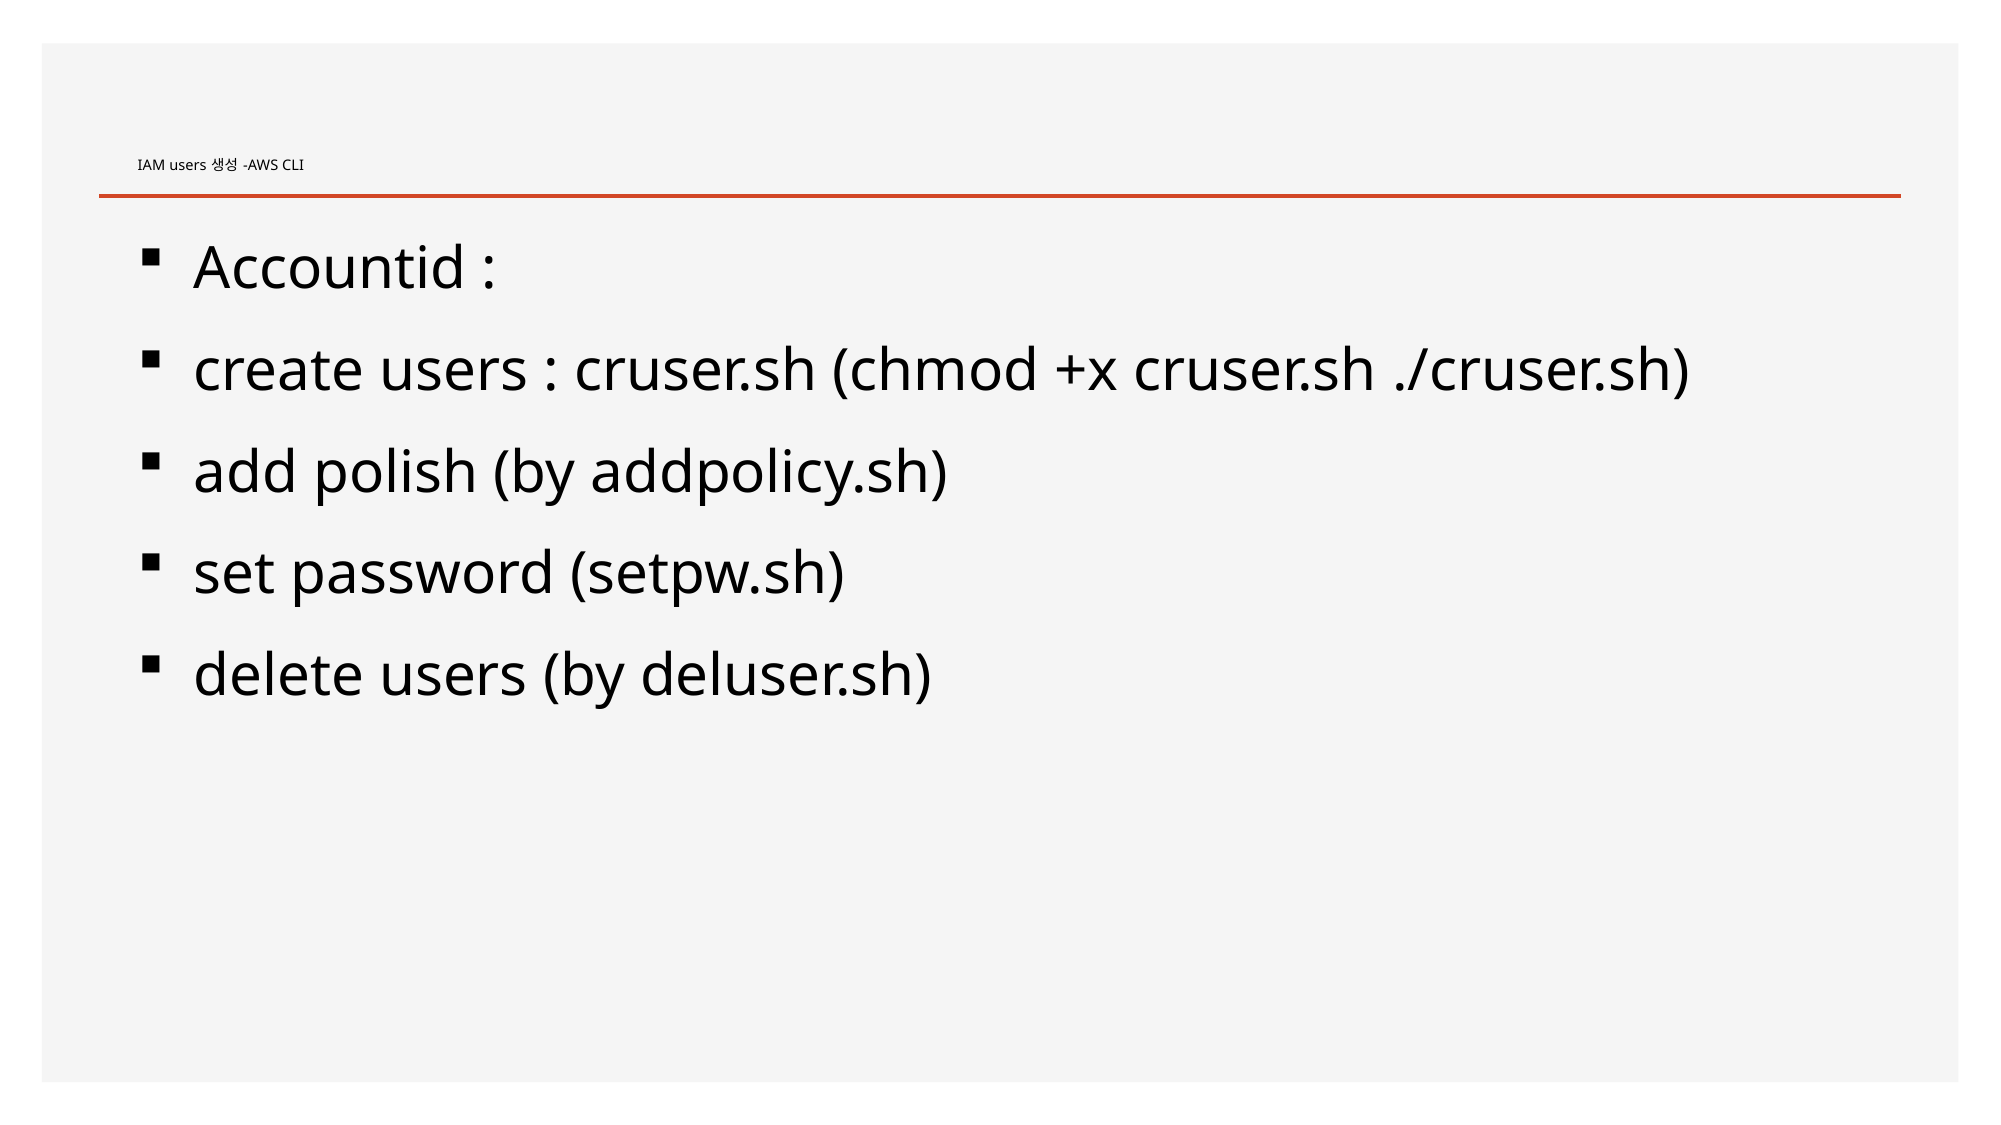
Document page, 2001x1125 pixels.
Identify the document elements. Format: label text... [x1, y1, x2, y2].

list Accountid : create users : cruser.sh (chmod +x cruser.sh ./cruser.sh) add polish (by addpolicy.sh) set password (setpw.sh) delete users (by deluser.sh) [122, 236, 1822, 928]
title IAM users 생성 -AWS CLI [122, 76, 1766, 182]
